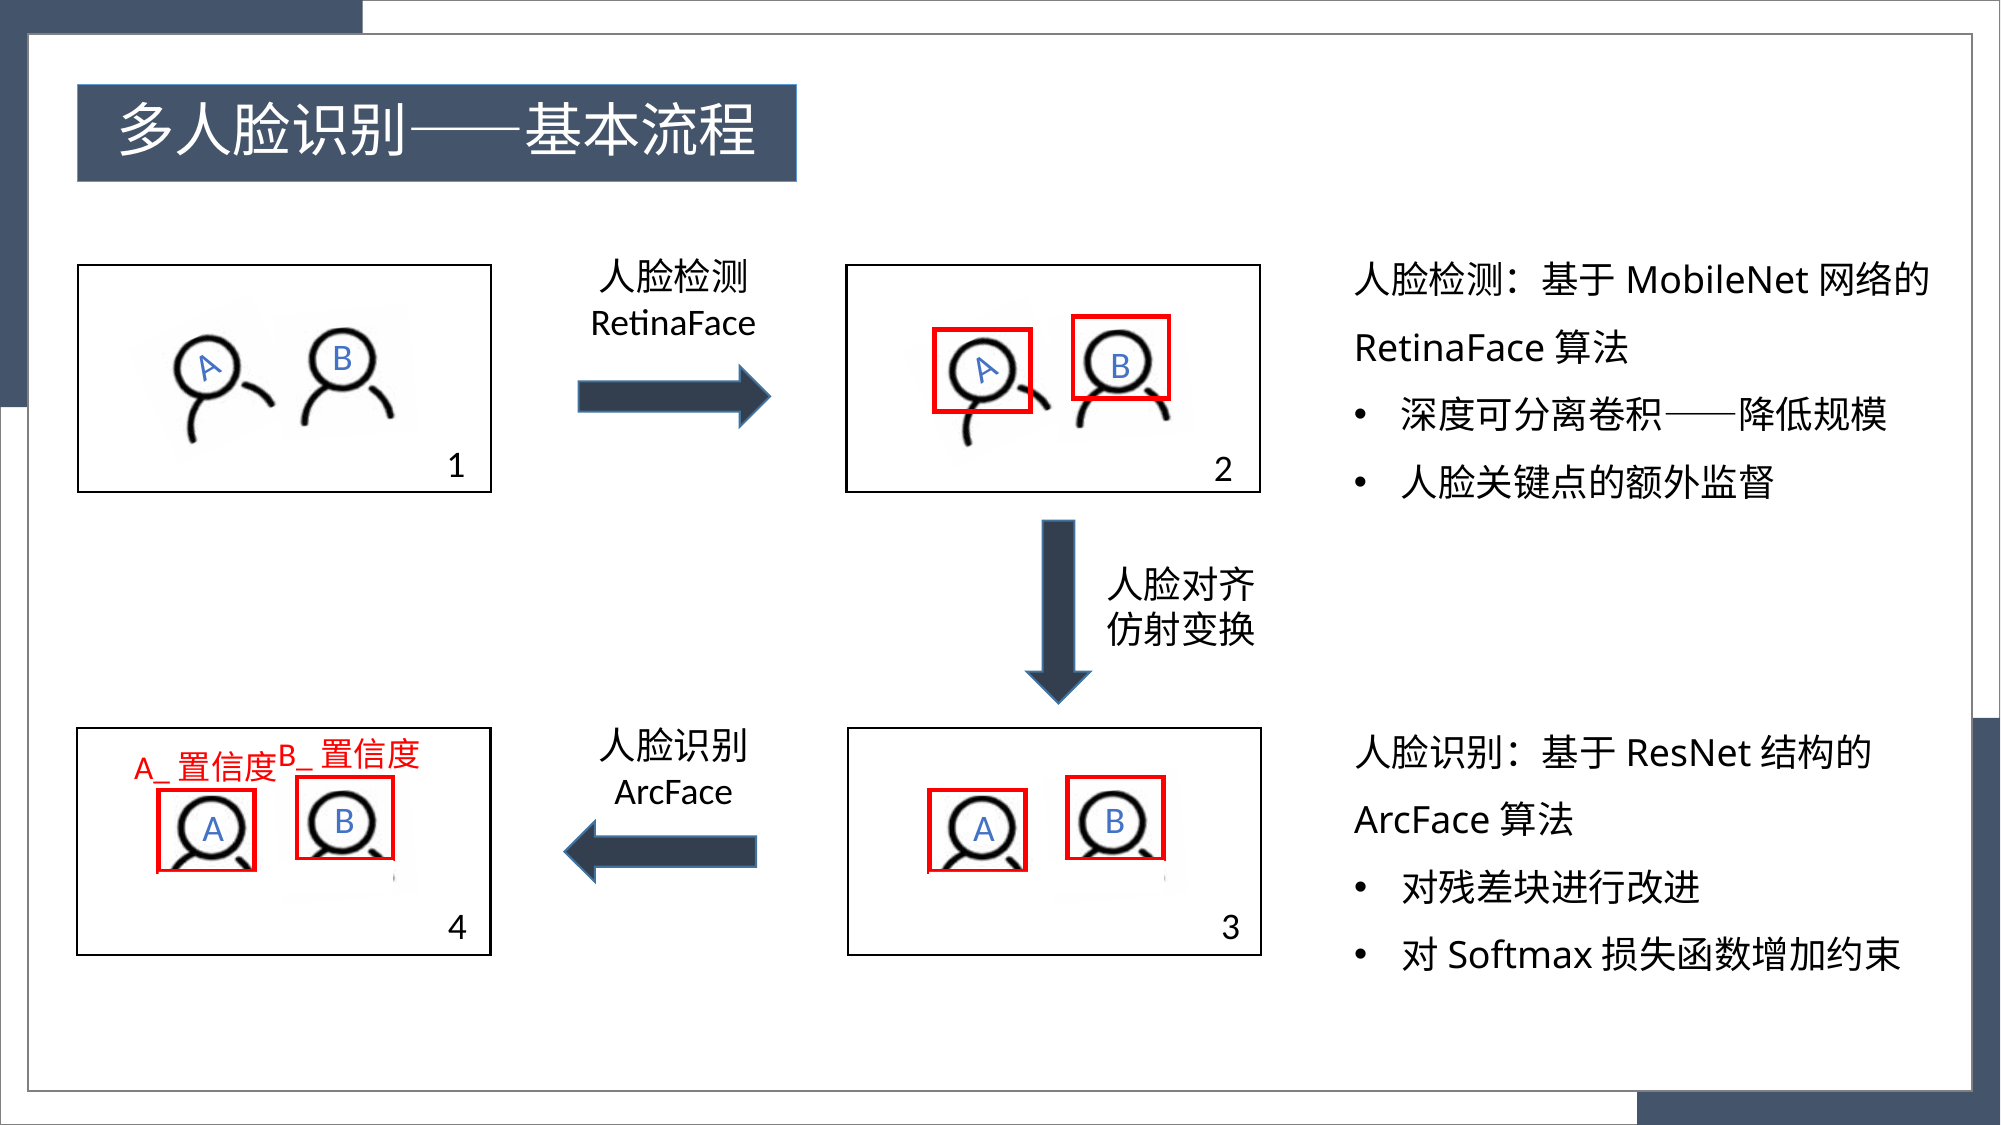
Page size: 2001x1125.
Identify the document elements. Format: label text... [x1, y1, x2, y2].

text_box 多人脸识别——基本流程 [77, 84, 797, 182]
text_box 人脸识别：基于ResNet结构的ArcFace算法 对残差块进行改进 对Softmax损失函数增加约束 [1339, 698, 1921, 1052]
text_box 人脸检测：基于MobileNet网络的RetinaFace算法 深度可分离卷积——降低规模 人脸关键点的额外监督 [1339, 226, 1947, 512]
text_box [77, 245, 1272, 956]
